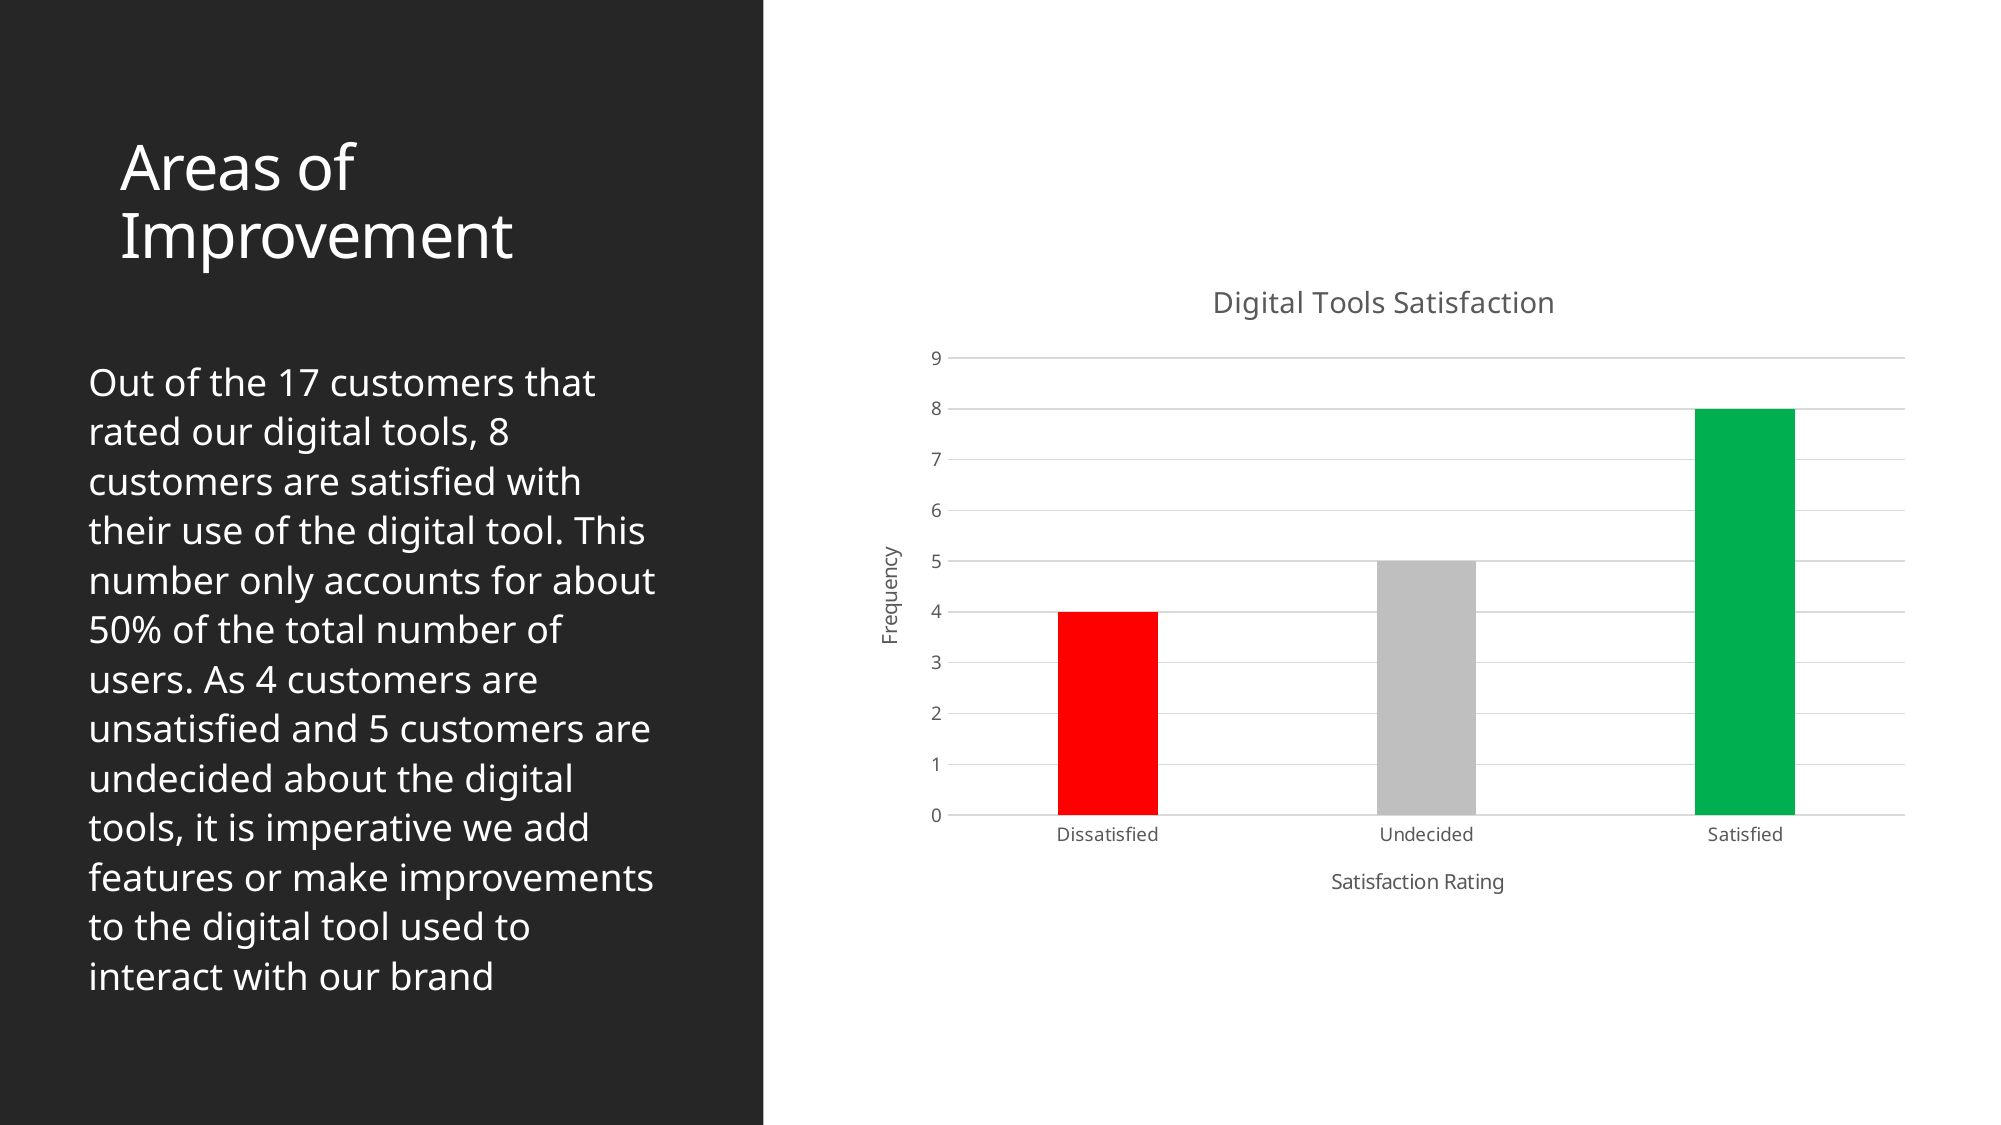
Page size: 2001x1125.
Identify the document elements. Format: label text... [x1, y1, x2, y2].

chart [841, 251, 1928, 928]
title Areas of Improvement [105, 128, 683, 280]
list Out of the 17 customers that rated our digital tools, 8 customers are satisfied with their use of the digital tool. This number only accounts for about 50% of the total number of users. As 4 customers are unsatisfied and 5 customers are undecided about the digital tools, it is imperative we add features or make improvements to the digital tool used to interact with our brand [73, 346, 683, 1002]
